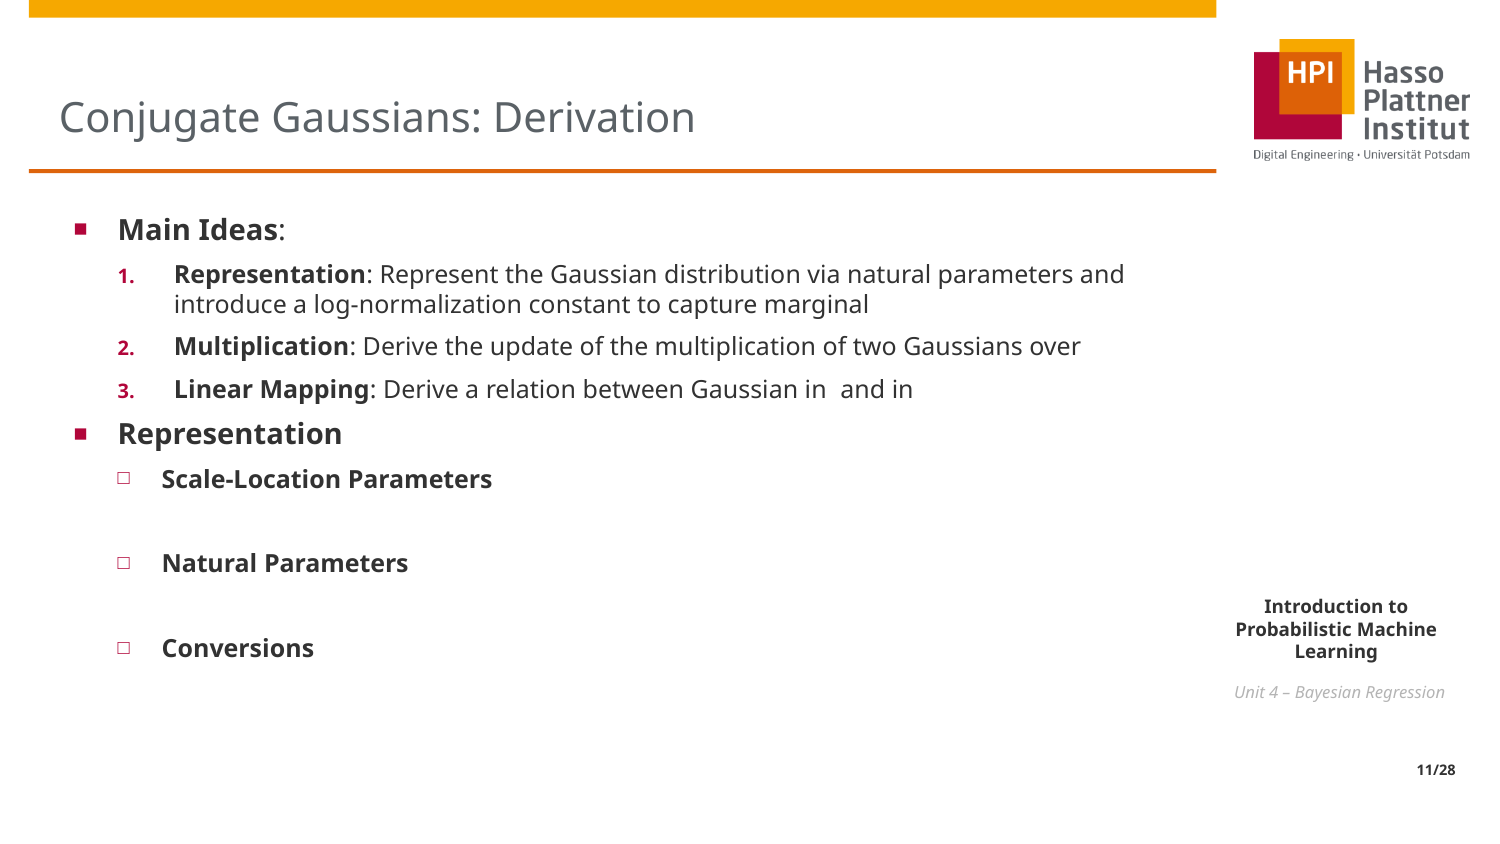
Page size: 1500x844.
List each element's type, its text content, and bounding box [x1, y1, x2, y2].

title Conjugate Gaussians: Derivation [58, 17, 1187, 170]
picture [1254, 39, 1470, 161]
